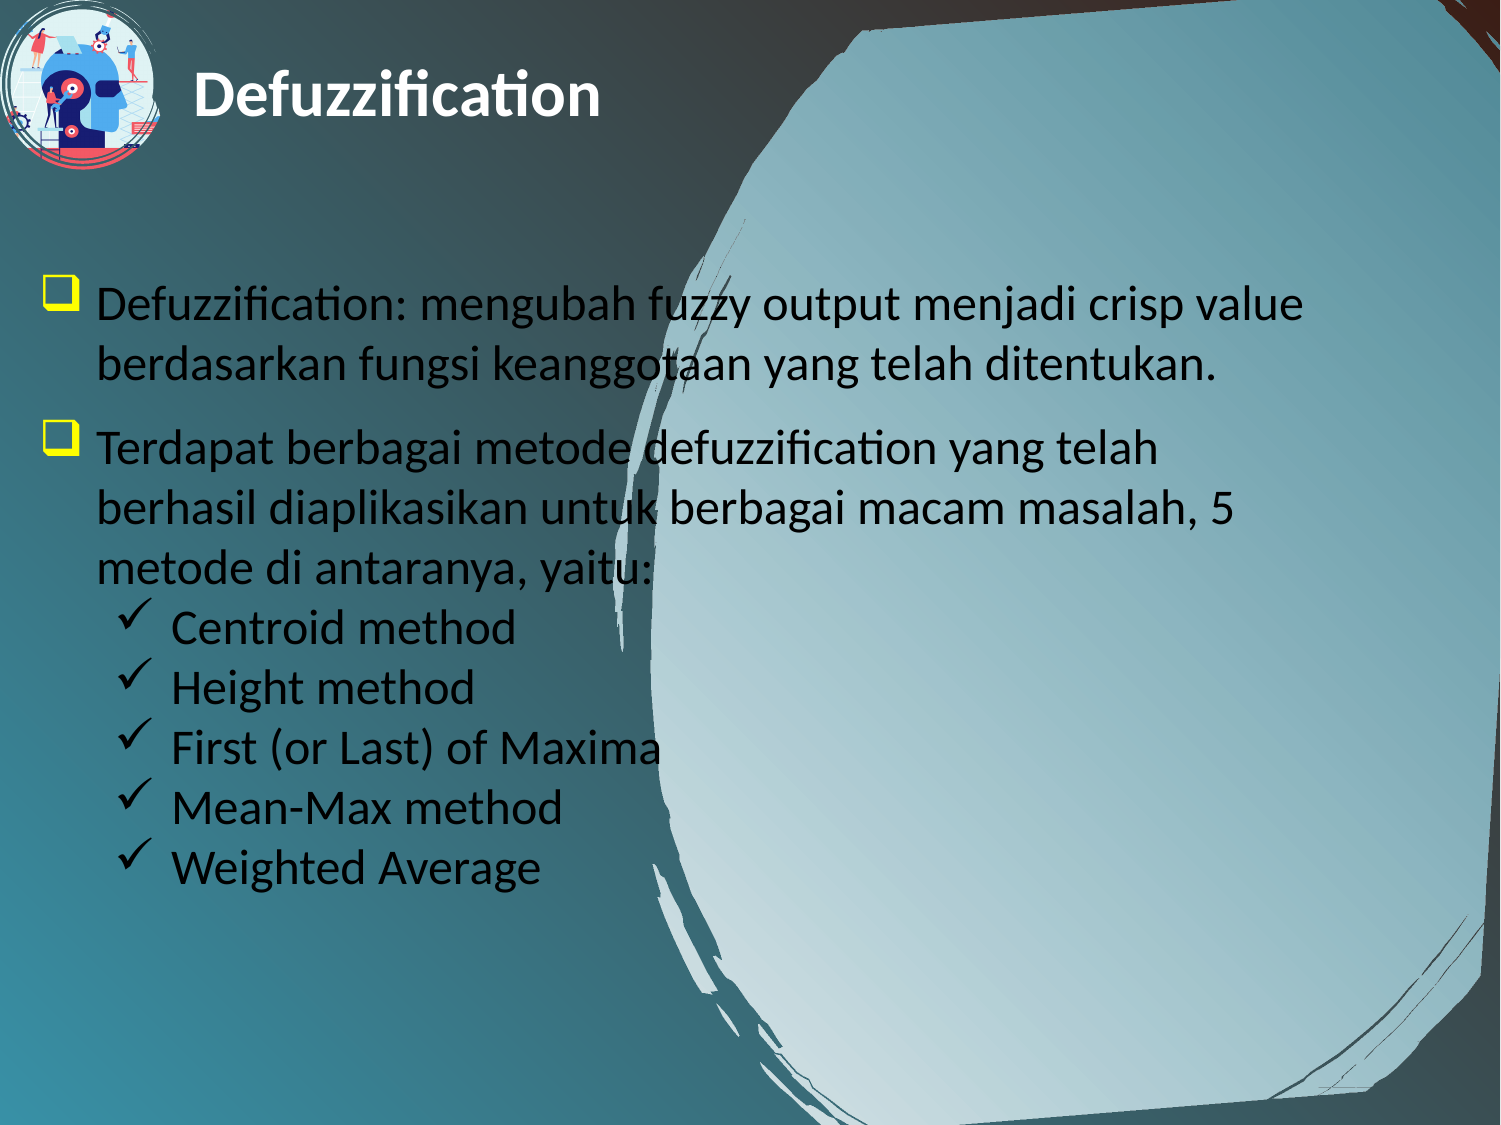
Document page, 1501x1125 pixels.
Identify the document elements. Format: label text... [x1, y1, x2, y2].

picture [0, 0, 161, 170]
title Defuzzification [193, 31, 1501, 130]
text_box Defuzzification: mengubah fuzzy output menjadi crisp value berdasarkan fungsi keanggotaan yang telah ditentukan. Terdapat berbagai metode defuzzification yang telah berhasil diaplikasikan untuk berbagai macam masalah, 5 metode di antaranya, yaitu: Centroid method Height method First (or Last) of Maxima Mean-Max method Weighted Average [24, 262, 1338, 903]
